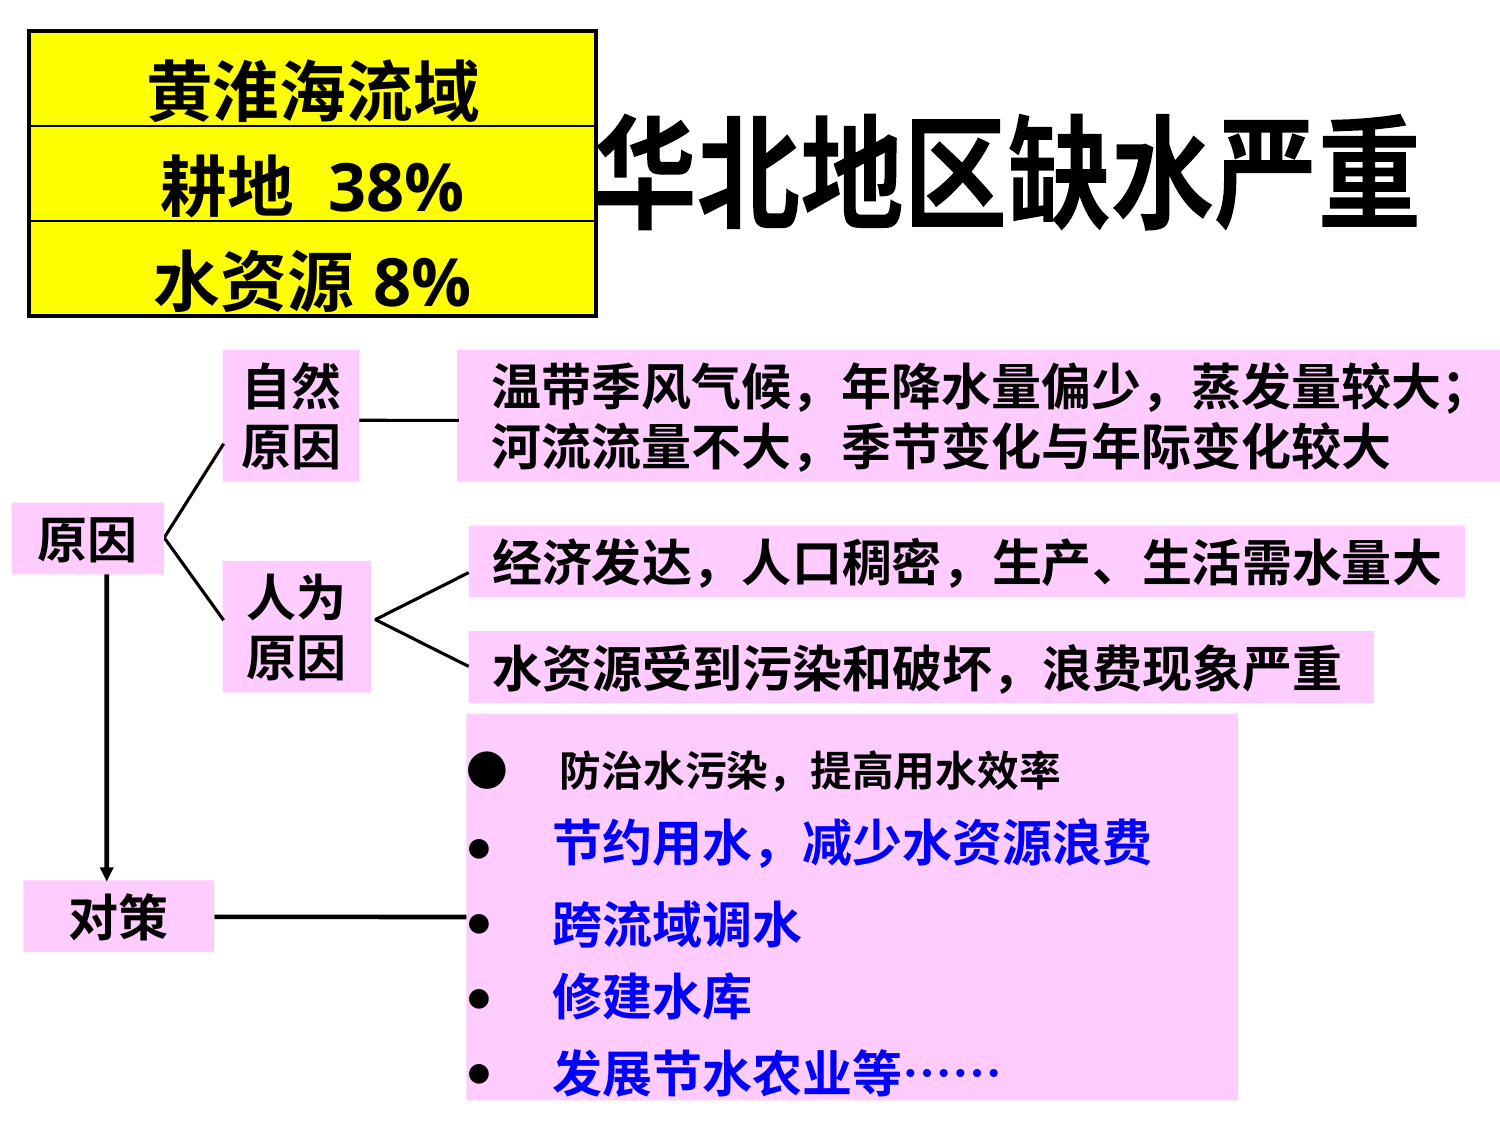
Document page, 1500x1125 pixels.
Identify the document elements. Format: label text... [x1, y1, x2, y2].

text_box 经济发达，人口稠密，生产、生活需水量大 [468, 525, 1465, 598]
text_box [11, 502, 215, 953]
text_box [163, 349, 372, 693]
text_box 水资源受到污染和破坏，浪费现象严重 [468, 631, 1374, 703]
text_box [466, 713, 1358, 1111]
table_cell 水资源8% [31, 222, 594, 314]
text_box 温带季风气候，年降水量偏少，蒸发量较大； 河流流量不大，季节变化与年际变化较大 [457, 349, 1500, 482]
table_cell 耕地 38% [31, 127, 594, 220]
table_header 黄淮海流域 [31, 33, 594, 125]
